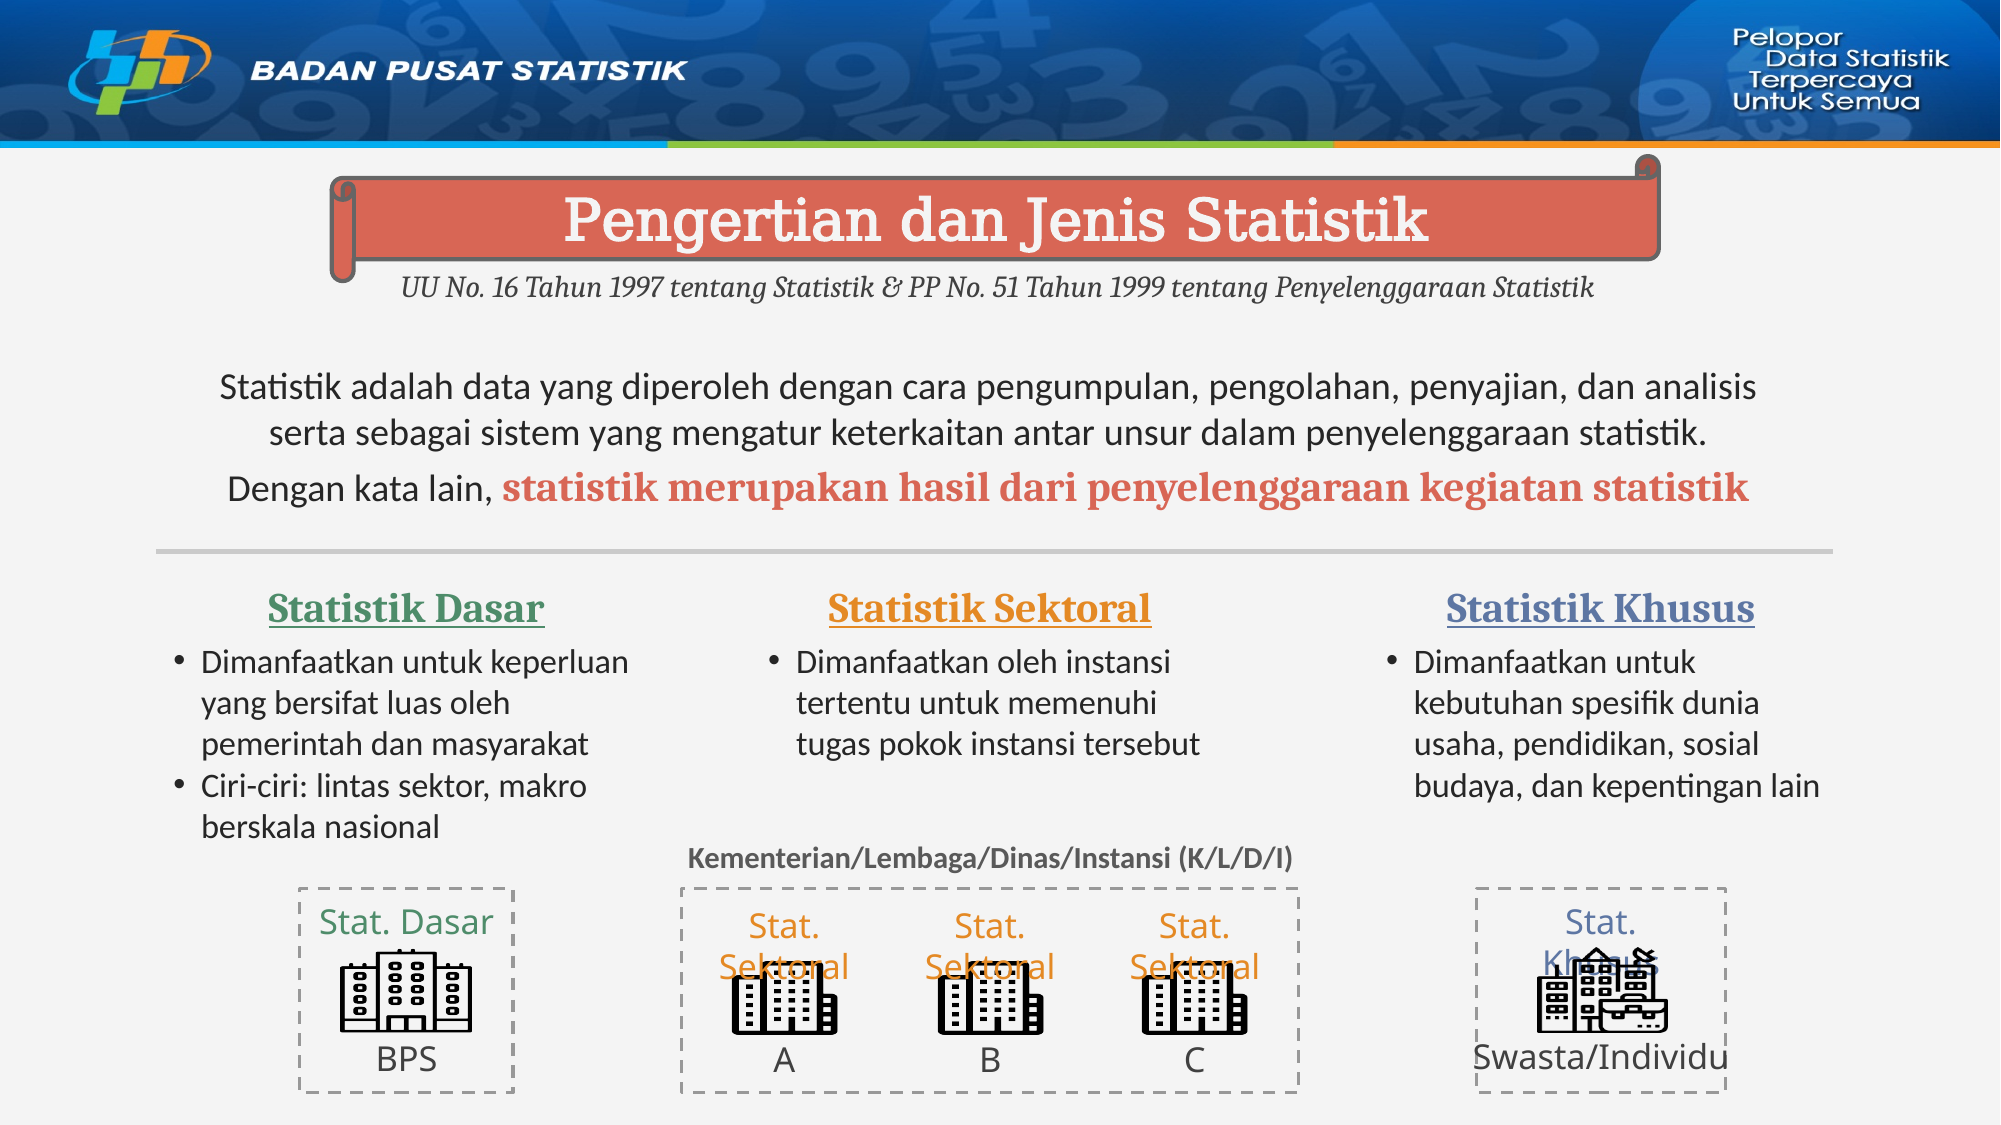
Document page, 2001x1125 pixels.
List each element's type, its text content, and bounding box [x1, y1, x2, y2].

text_box [1073, 994, 1108, 1095]
text_box Kementerian/Lembaga/Dinas/Instansi (K/L/D/I) [671, 829, 1310, 884]
text_box Pengertian dan Jenis Statistik [355, 175, 1636, 262]
text_box [1279, 994, 1301, 1095]
text_box Statistik Sektoral [784, 573, 1196, 631]
text_box [679, 886, 1301, 896]
text_box Dengan kata lain, statistik merupakan hasil dari penyelenggaraan kegiatan statistik [210, 451, 1766, 519]
text_box Stat. Sektoral [882, 896, 1086, 994]
text_box Dimanfaatkan oleh instansi tertentu untuk memenuhi tugas pokok instansi tersebut [740, 631, 1241, 771]
text_box [1474, 886, 1728, 946]
text_box Statistik Khusus [1395, 573, 1807, 631]
text_box Statistik Dasar [212, 573, 601, 631]
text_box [333, 947, 479, 1087]
text_box [679, 994, 697, 1095]
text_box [906, 961, 1074, 1088]
text_box Stat. Sektoral [676, 896, 882, 994]
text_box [1111, 961, 1279, 1088]
text_box Statistik adalah data yang diperoleh dengan cara pengumpulan, pengolahan, penyajian, dan analisis serta sebagai sistem yang mengatur keterkaitan antar unsur dalam penyelenggaraan statistik. [185, 353, 1792, 461]
picture [0, 0, 2000, 148]
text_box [701, 961, 868, 1088]
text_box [1454, 947, 1748, 1086]
text_box Dimanfaatkan untuk keperluan yang bersifat luas oleh pemerintah dan masyarakat Ciri-ciri: lintas sektor, makro berskala nasional [145, 631, 668, 853]
text_box [868, 994, 903, 1095]
text_box [298, 886, 515, 1095]
text_box [329, 175, 355, 284]
text_box Dimanfaatkan untuk kebutuhan spesifik dunia usaha, pendidikan, sosial budaya, dan kepentingan lain [1358, 631, 1844, 812]
text_box Stat. Khusus [1495, 892, 1707, 946]
text_box Stat. Sektoral [1086, 896, 1303, 994]
text_box [1634, 154, 1661, 259]
text_box UU No. 16 Tahun 1997 tentang Statistik & PP No. 51 Tahun 1999 tentang Penyelenggaraan Statistik [346, 259, 1656, 311]
